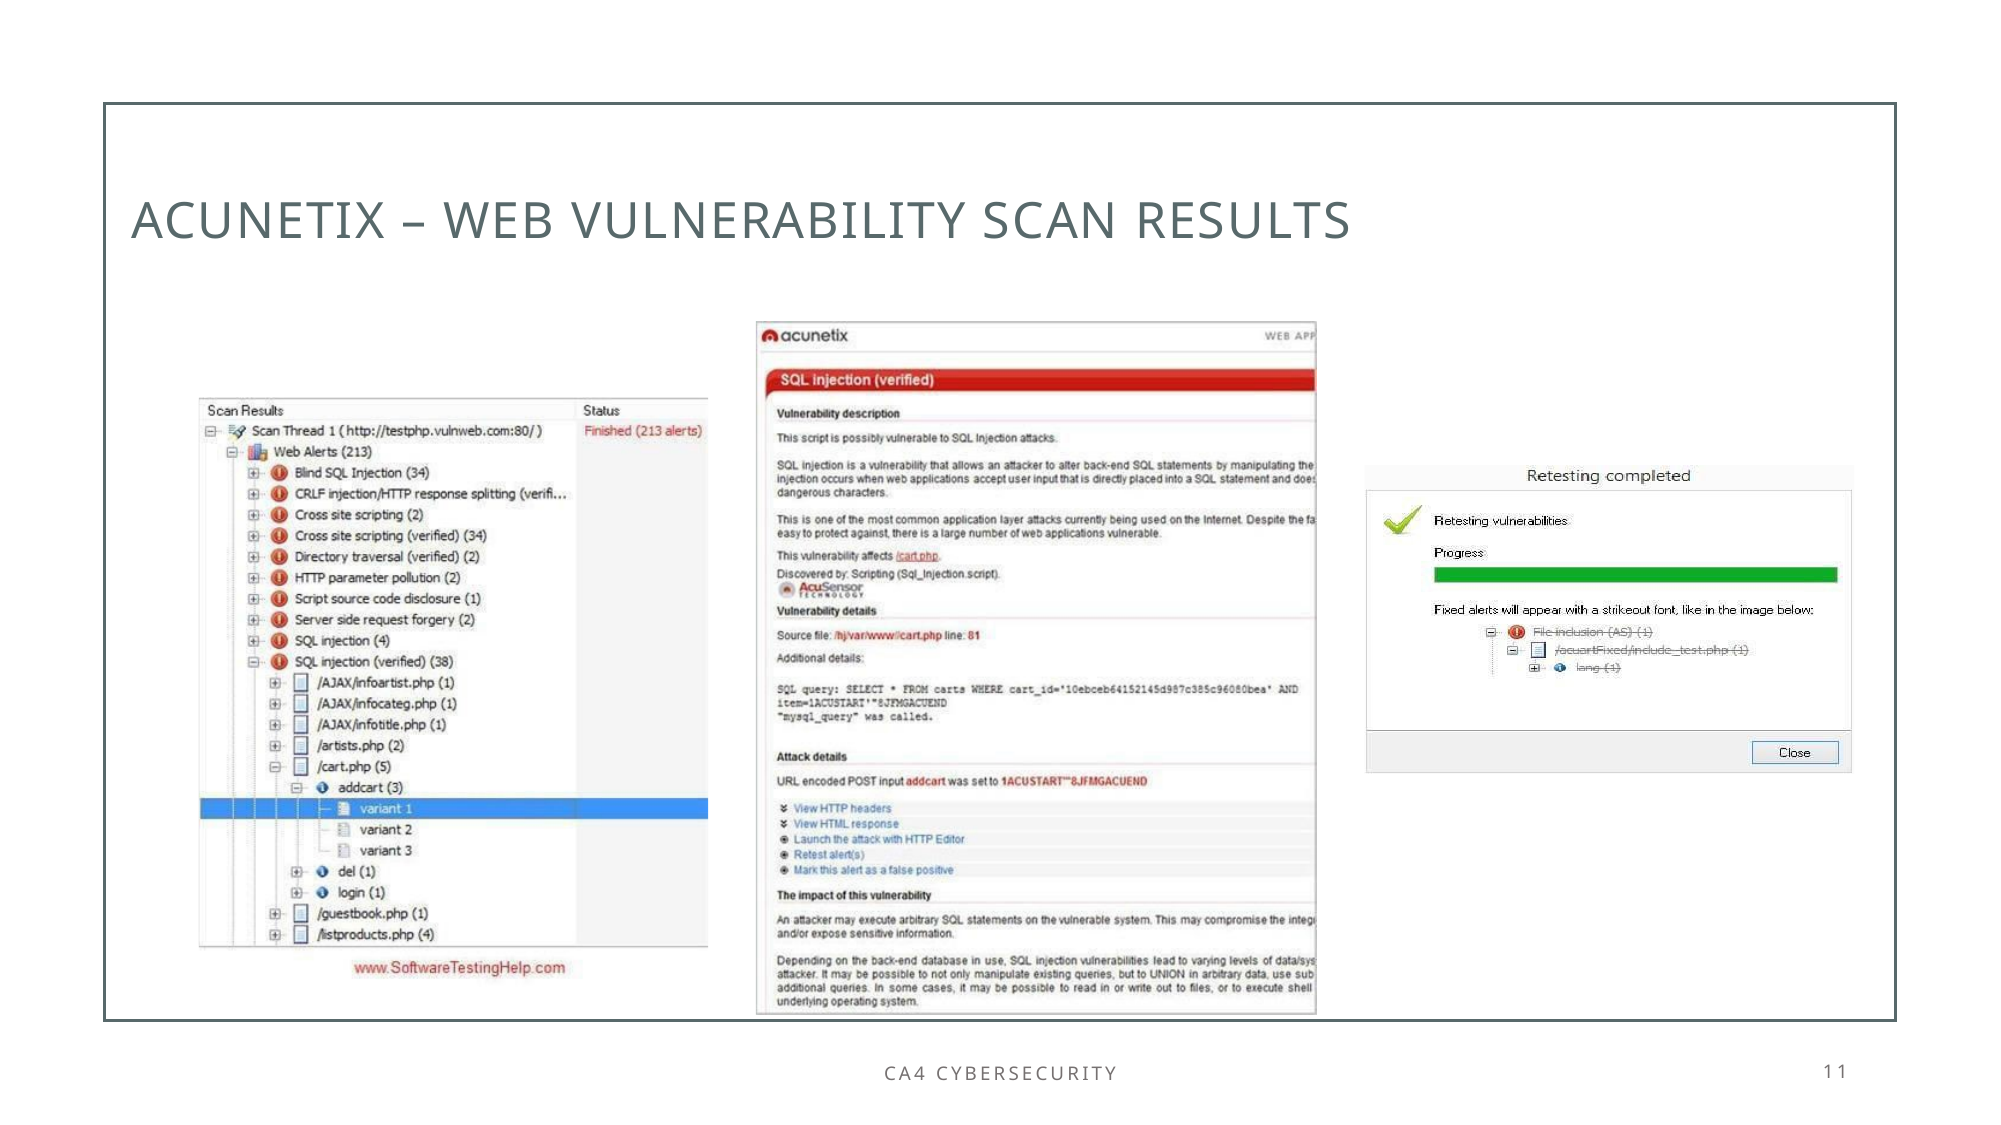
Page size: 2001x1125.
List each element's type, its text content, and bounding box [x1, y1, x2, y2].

text_box [198, 214, 2000, 290]
footer Ca4 cybersecurity [662, 1042, 1338, 1103]
text_box [755, 321, 1317, 1015]
text_box [1364, 465, 1855, 775]
text_box [198, 397, 709, 987]
slide_number 11 [1412, 1042, 1863, 1103]
title ACUNETIX – WEB VULNERABILITY SCAN RESULTS [116, 106, 1653, 315]
